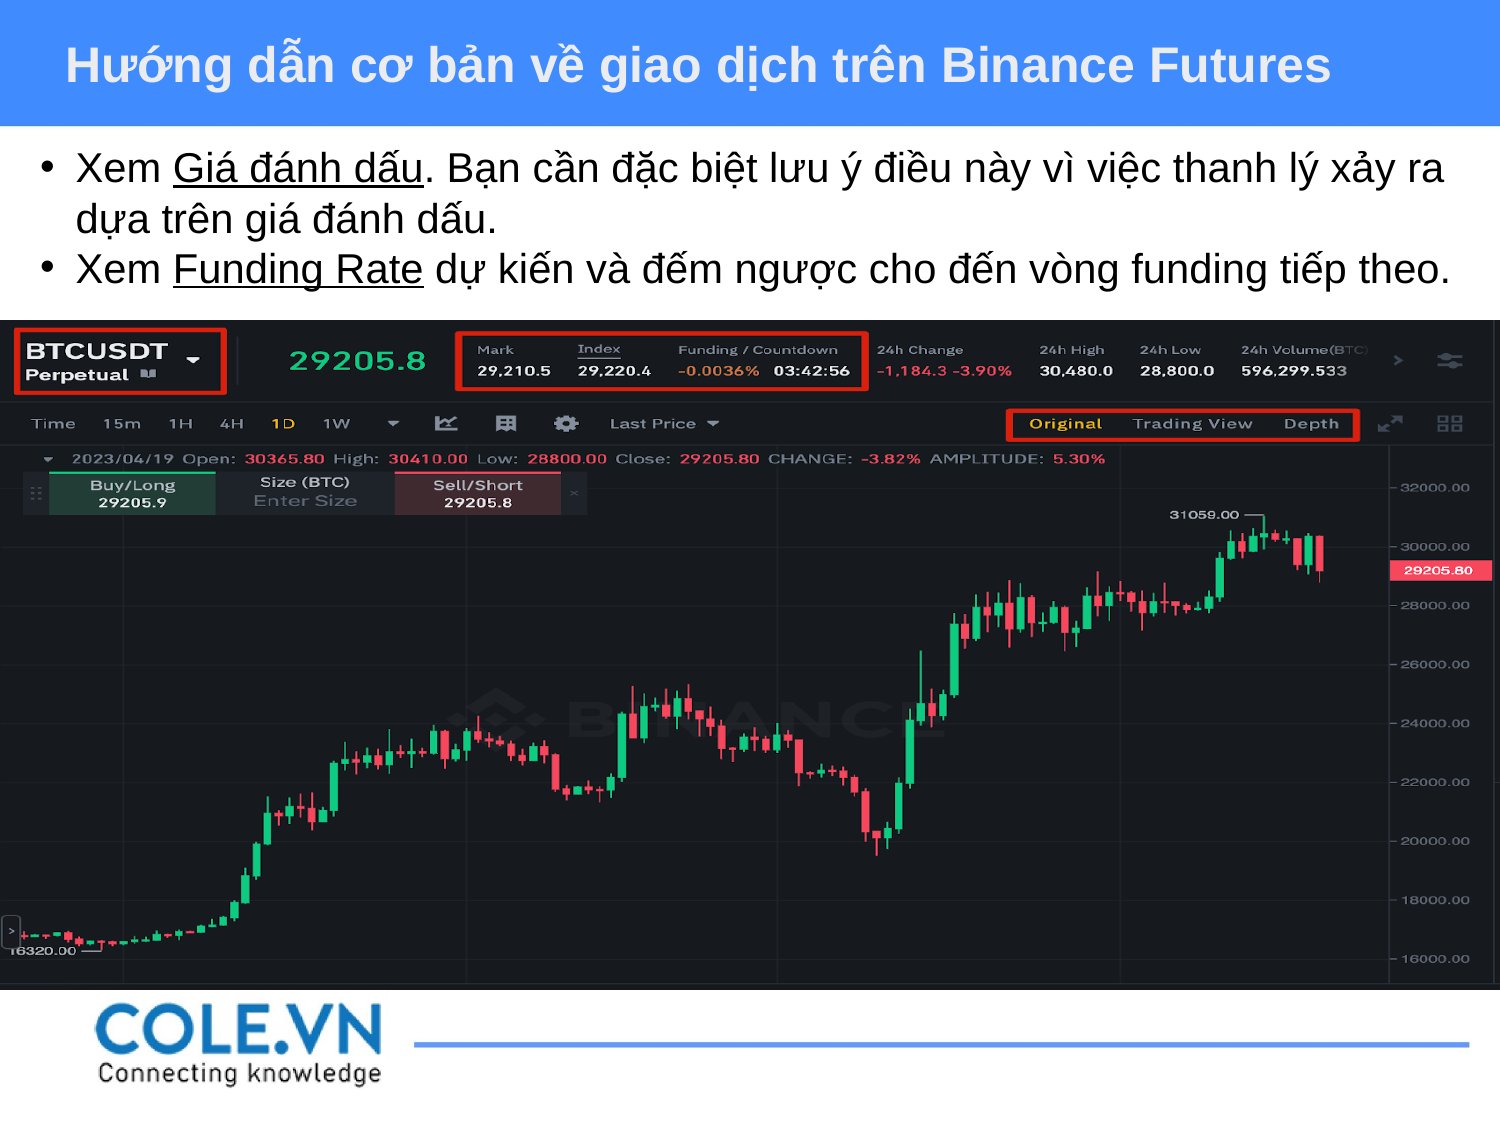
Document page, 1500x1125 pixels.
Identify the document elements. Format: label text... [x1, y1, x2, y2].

text_box Xem Giá đánh dấu. Bạn cần đặc biệt lưu ý điều này vì việc thanh lý xảy ra dựa trên giá đánh dấu. Xem Funding Rate dự kiến và đếm ngược cho đến vòng funding tiếp theo. [25, 126, 1500, 319]
picture [0, 0, 1500, 1125]
text_box Hướng dẫn cơ bản về giao dịch trên Binance Futures [50, 25, 1423, 101]
